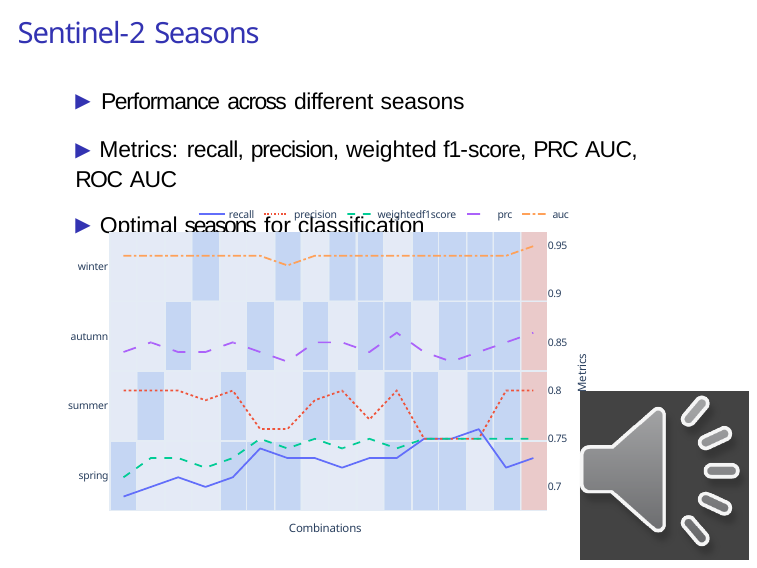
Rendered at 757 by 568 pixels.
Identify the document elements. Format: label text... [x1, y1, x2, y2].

picture [578, 390, 750, 562]
text_box summer [65, 397, 104, 412]
text_box Metrics [574, 348, 596, 392]
text_box spring [76, 466, 104, 482]
text_box recall [226, 205, 258, 221]
text_box autumn [68, 327, 104, 343]
text_box auc [550, 205, 572, 221]
text_box 0.85 [552, 333, 571, 349]
text_box 0.9 [552, 285, 565, 300]
text_box 0.75 [552, 429, 571, 445]
text_box Combinations [286, 518, 371, 535]
text_box 0.95 [552, 237, 571, 252]
text_box ▶ Performance across different seasons ▶ Metrics: recall, precision, weighted f1-score, PRC AUC, ROC AUC ▶ Optimal seasons for classification [69, 66, 652, 241]
text_box weightedf1score [375, 205, 461, 221]
text_box 0.8 [552, 381, 565, 397]
text_box prc [495, 205, 516, 221]
text_box 0.7 [552, 477, 565, 493]
text_box precision [292, 205, 341, 221]
text_box winter [75, 258, 104, 273]
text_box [109, 231, 548, 511]
title Sentinel-2 Seasons [15, 11, 411, 110]
